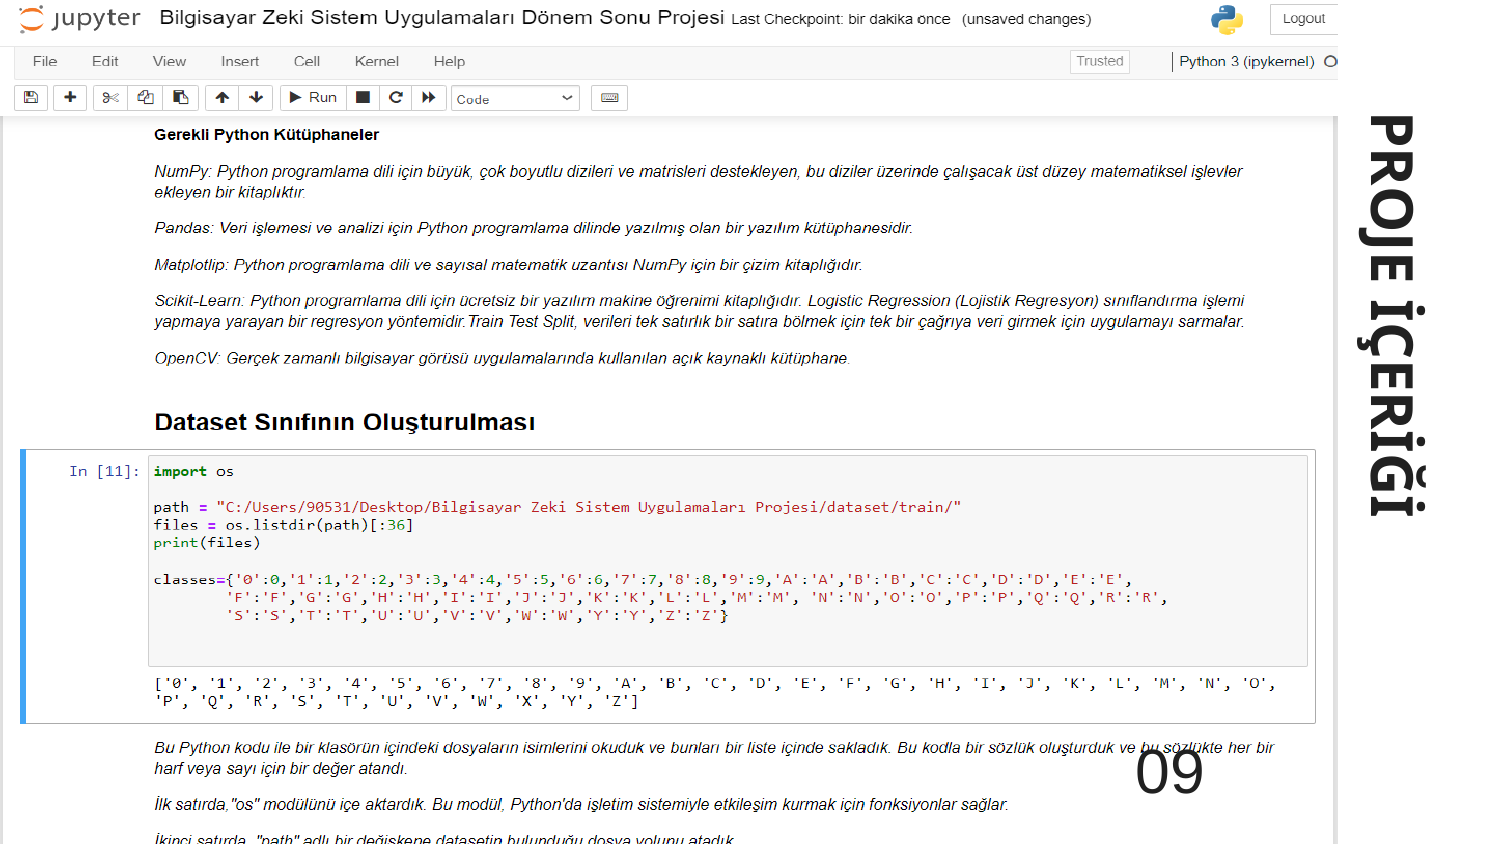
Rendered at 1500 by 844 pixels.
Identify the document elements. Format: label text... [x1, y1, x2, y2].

text_box PROJE İÇERİĞİ [1341, 96, 1445, 815]
picture [0, 0, 1338, 844]
